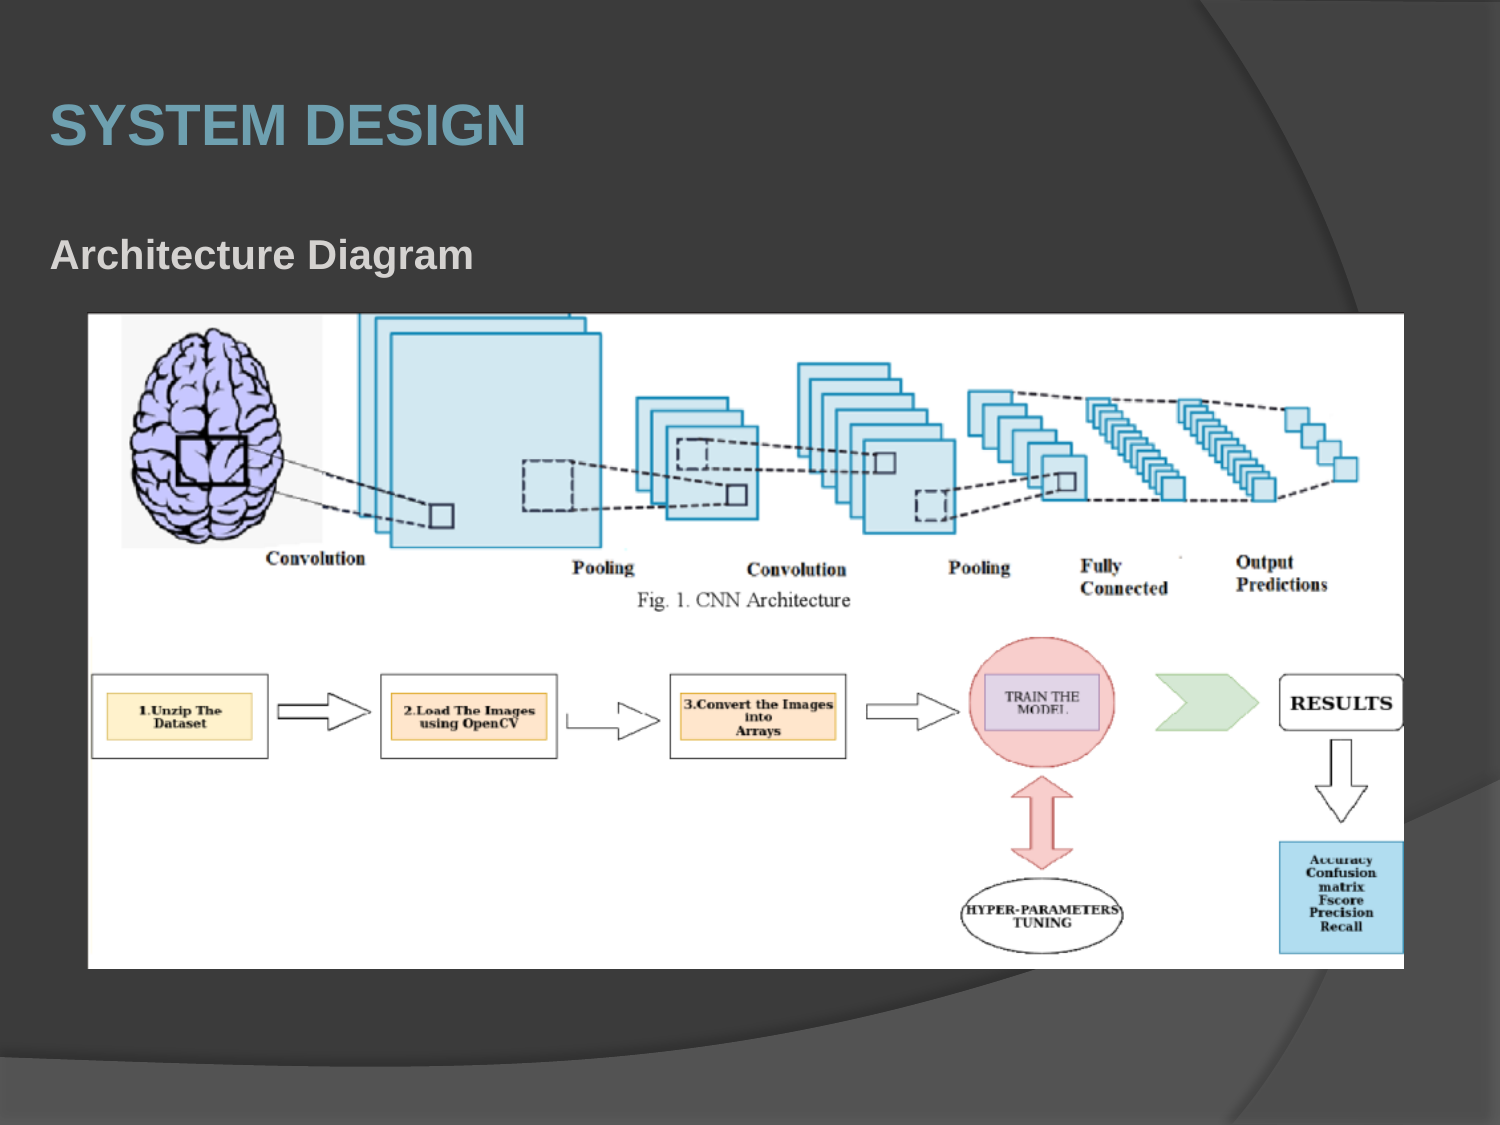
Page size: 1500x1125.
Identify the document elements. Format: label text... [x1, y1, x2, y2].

picture [87, 312, 1404, 970]
text_box SYSTEM DESIGN Architecture Diagram [34, 80, 1435, 736]
